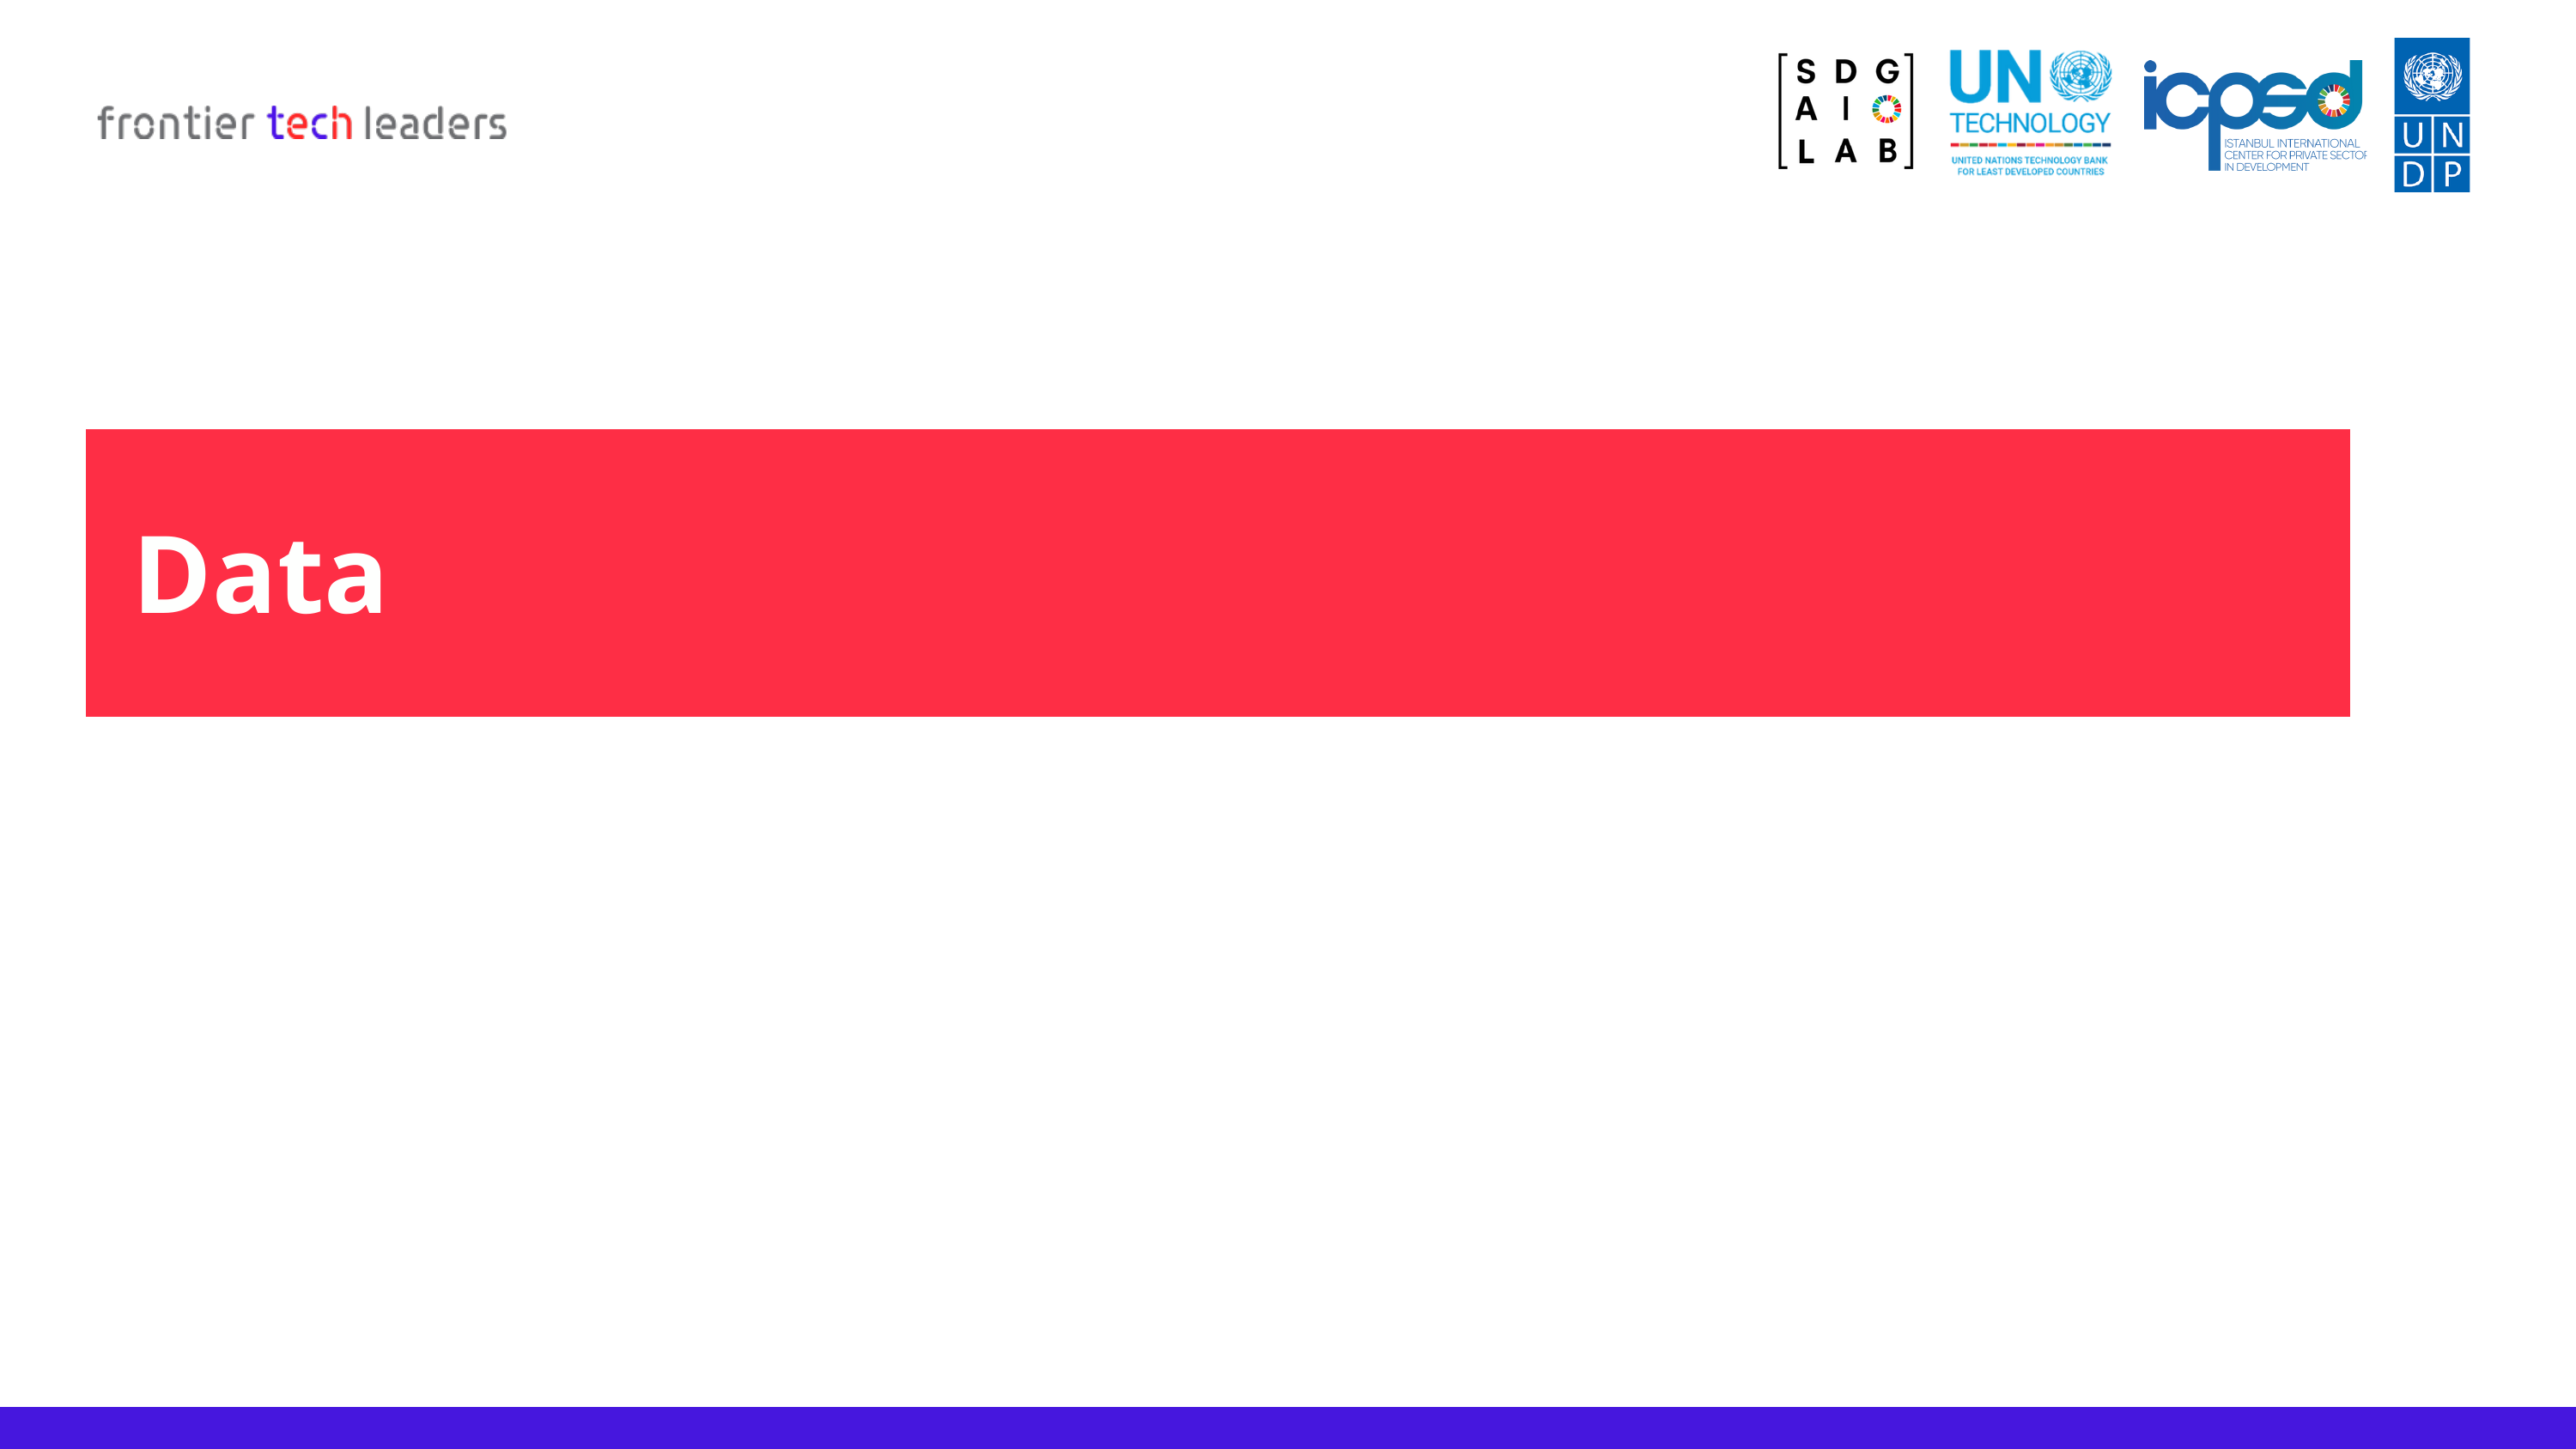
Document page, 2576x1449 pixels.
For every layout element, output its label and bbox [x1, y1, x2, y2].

text_box [85, 428, 2350, 718]
text_box [132, 511, 2367, 634]
text_box [2144, 60, 2367, 171]
text_box [1943, 47, 2118, 181]
text_box [97, 106, 507, 139]
text_box [2394, 38, 2470, 192]
text_box [0, 1407, 2576, 1449]
text_box [1774, 47, 1917, 170]
